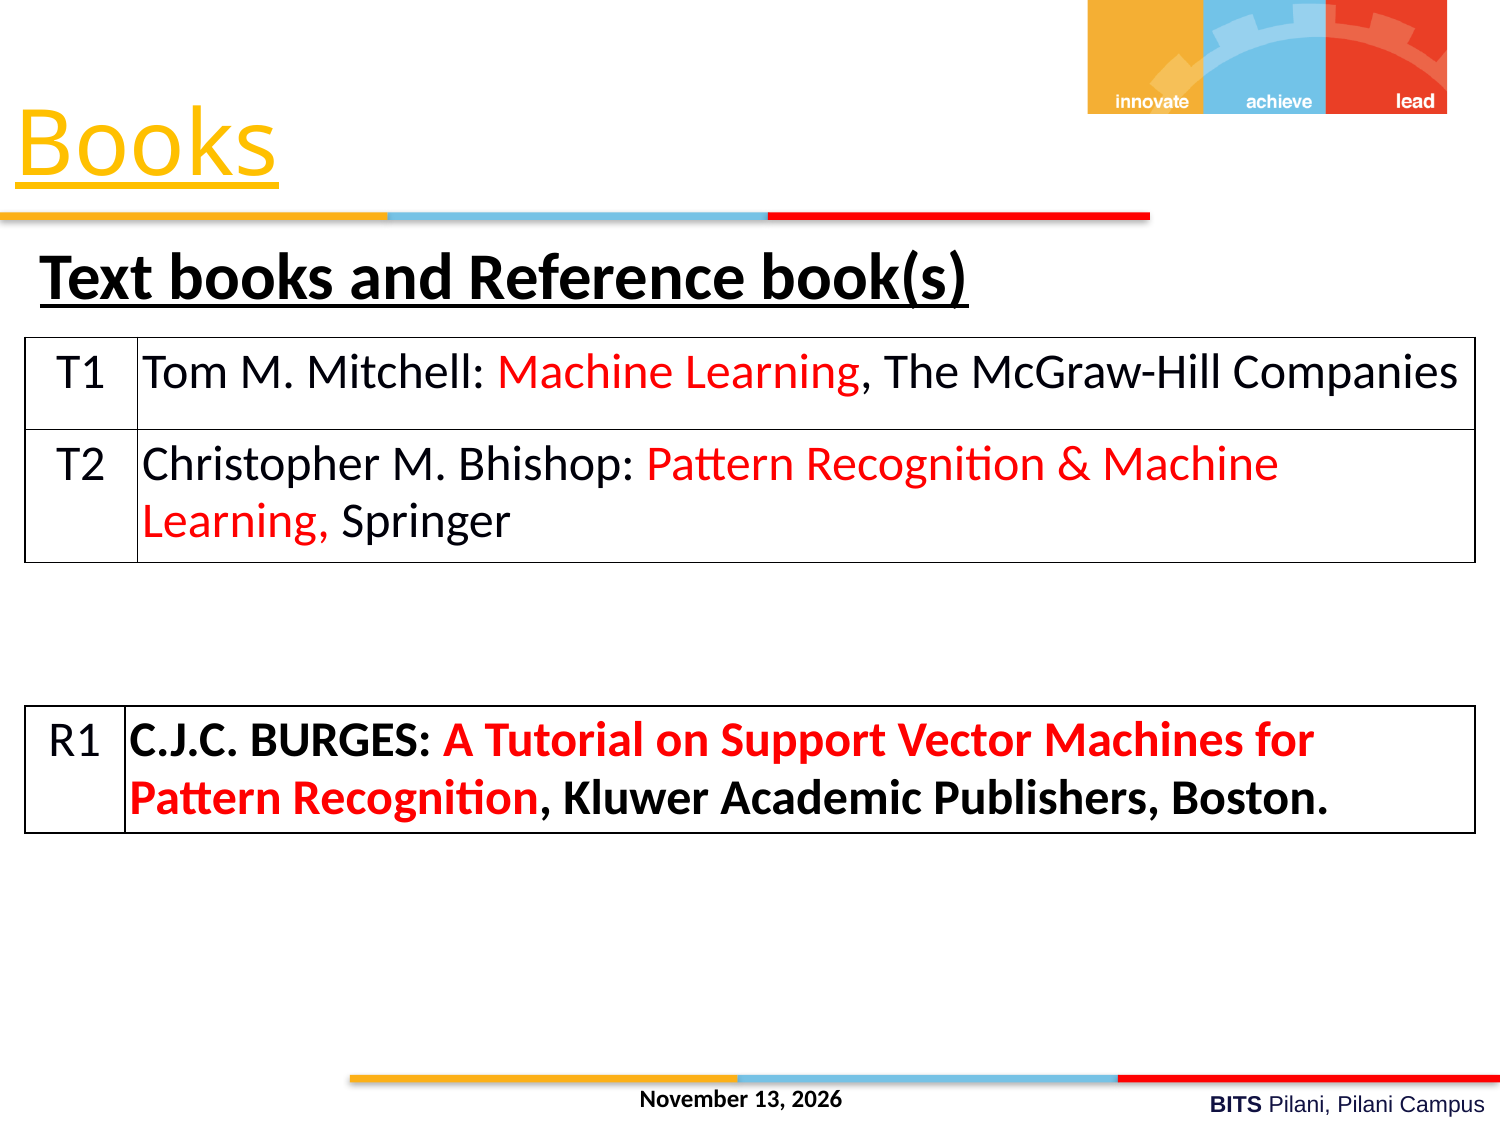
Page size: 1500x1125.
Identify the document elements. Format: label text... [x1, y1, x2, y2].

table_header Tom M. Mitchell: Machine Learning, The McGraw-Hill Companies [138, 338, 1474, 429]
list Text books and Reference book(s) [24, 224, 1475, 337]
table_header T1 [26, 338, 137, 429]
picture [1087, 0, 1448, 114]
table_cell Christopher M. Bhishop: Pattern Recognition & Machine Learning, Springer [138, 430, 1474, 562]
table_cell T2 [26, 430, 137, 562]
table_header C.J.C. BURGES: A Tutorial on Support Vector Machines for Pattern Recognition, Kluwer Academic Publishers, Boston. [126, 707, 1474, 832]
table_header R1 [26, 707, 124, 832]
text_box 14 May 2022 [624, 1074, 925, 1121]
title Books [0, 37, 1004, 240]
